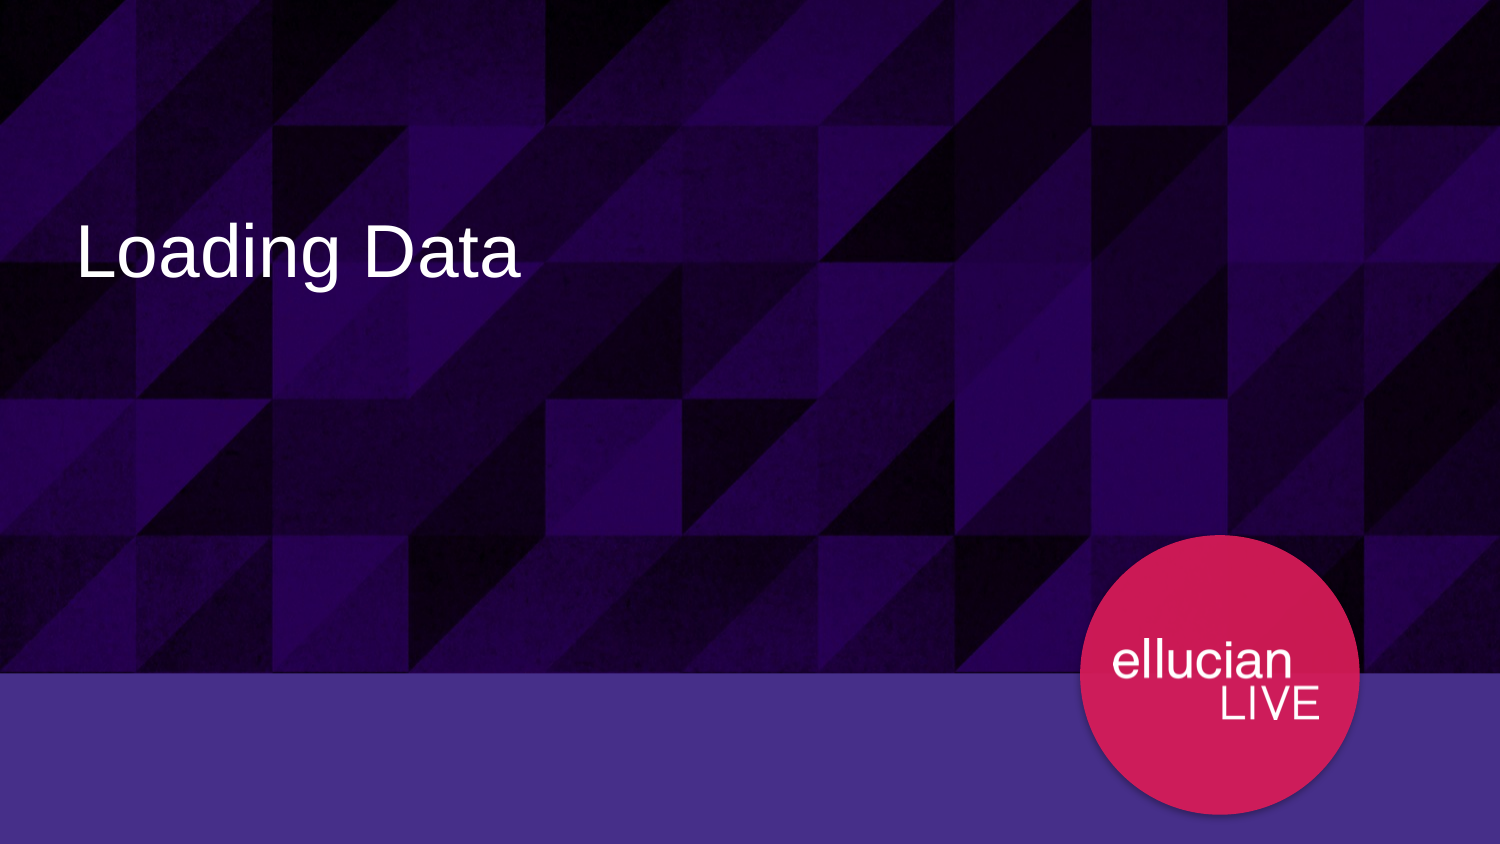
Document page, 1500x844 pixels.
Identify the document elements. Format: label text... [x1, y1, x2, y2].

title Loading Data [75, 124, 1360, 371]
text_box [88, 383, 653, 561]
picture [1113, 638, 1319, 720]
picture [0, 0, 1500, 673]
